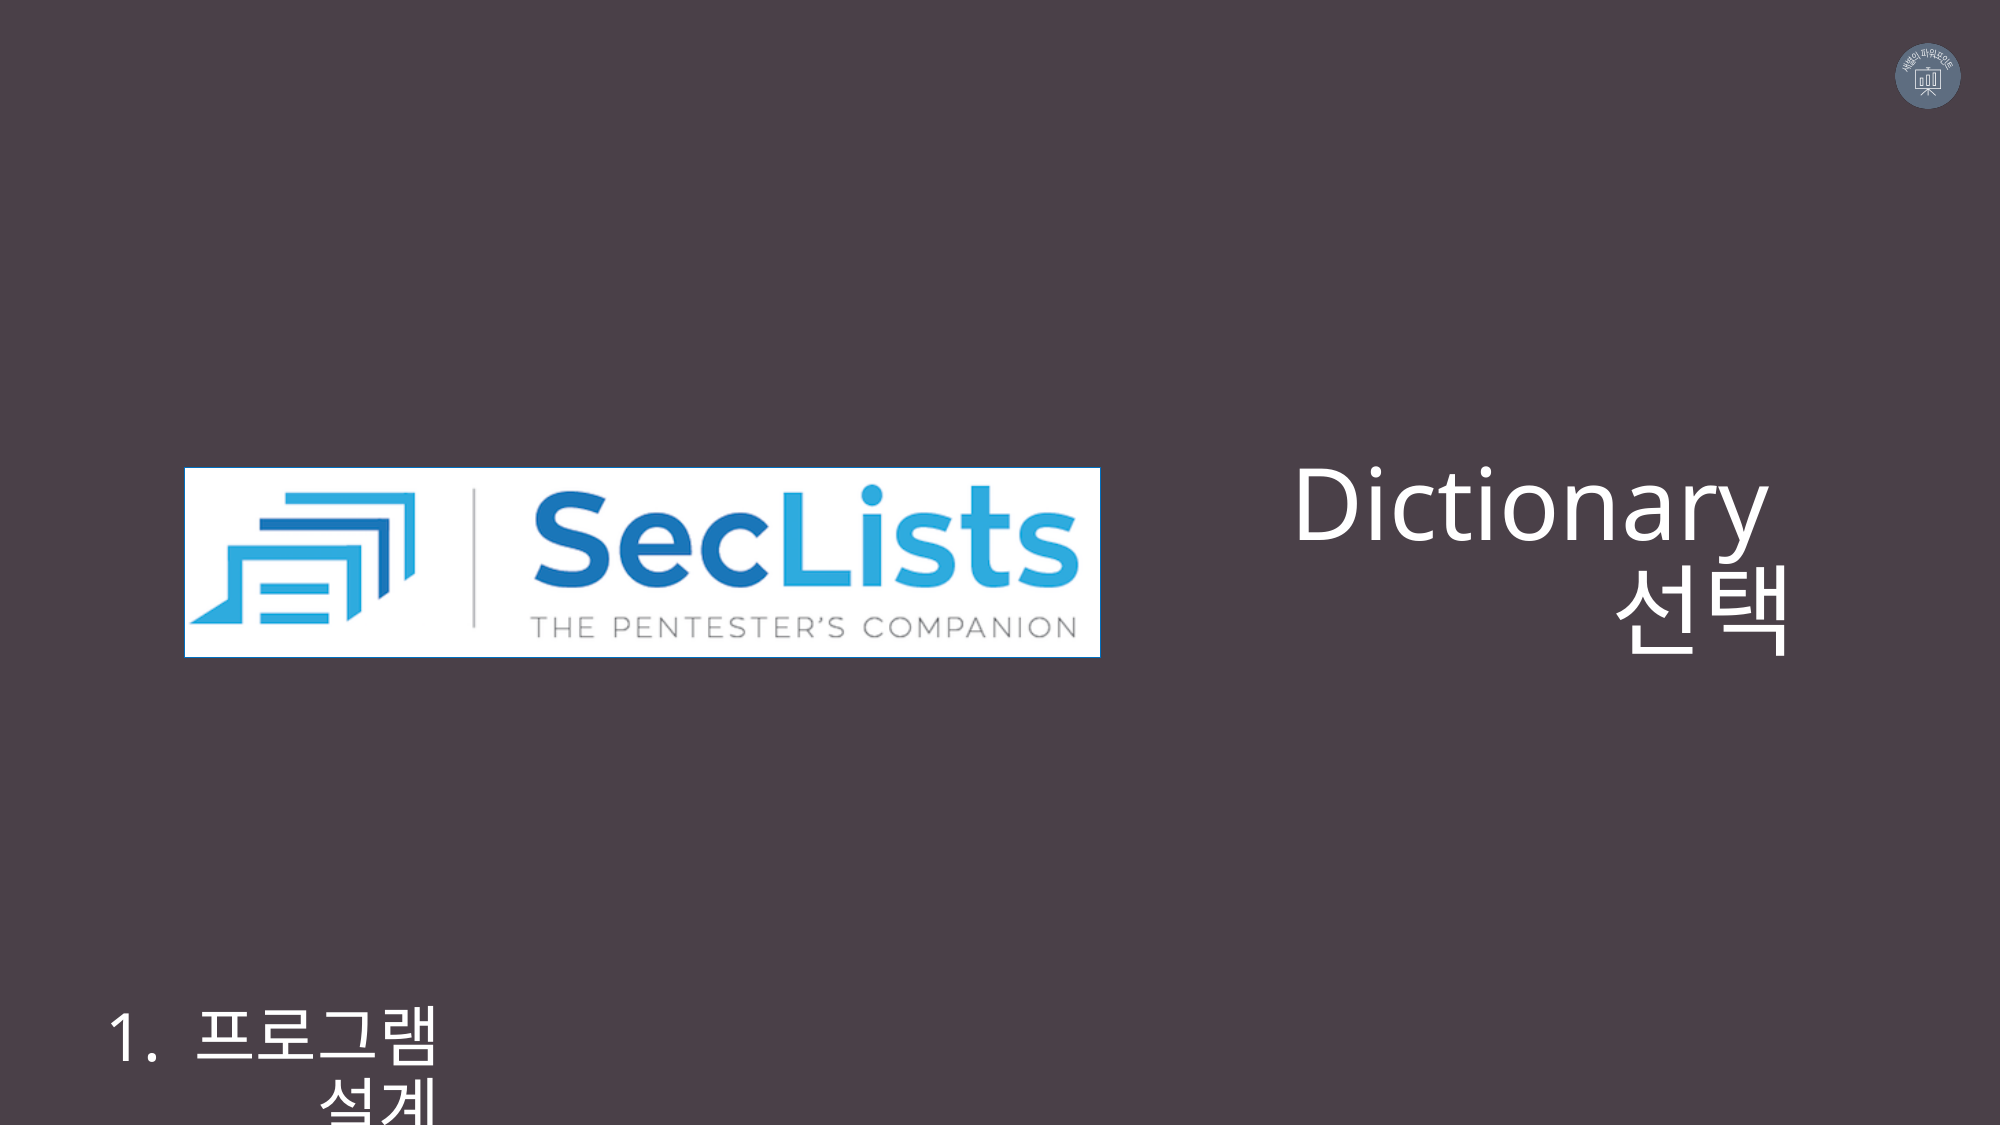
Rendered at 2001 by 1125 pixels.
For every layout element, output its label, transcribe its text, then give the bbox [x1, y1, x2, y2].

text_box 1. 프로그램 설계 [0, 1040, 461, 1112]
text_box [183, 449, 1816, 676]
picture [1895, 43, 1961, 109]
